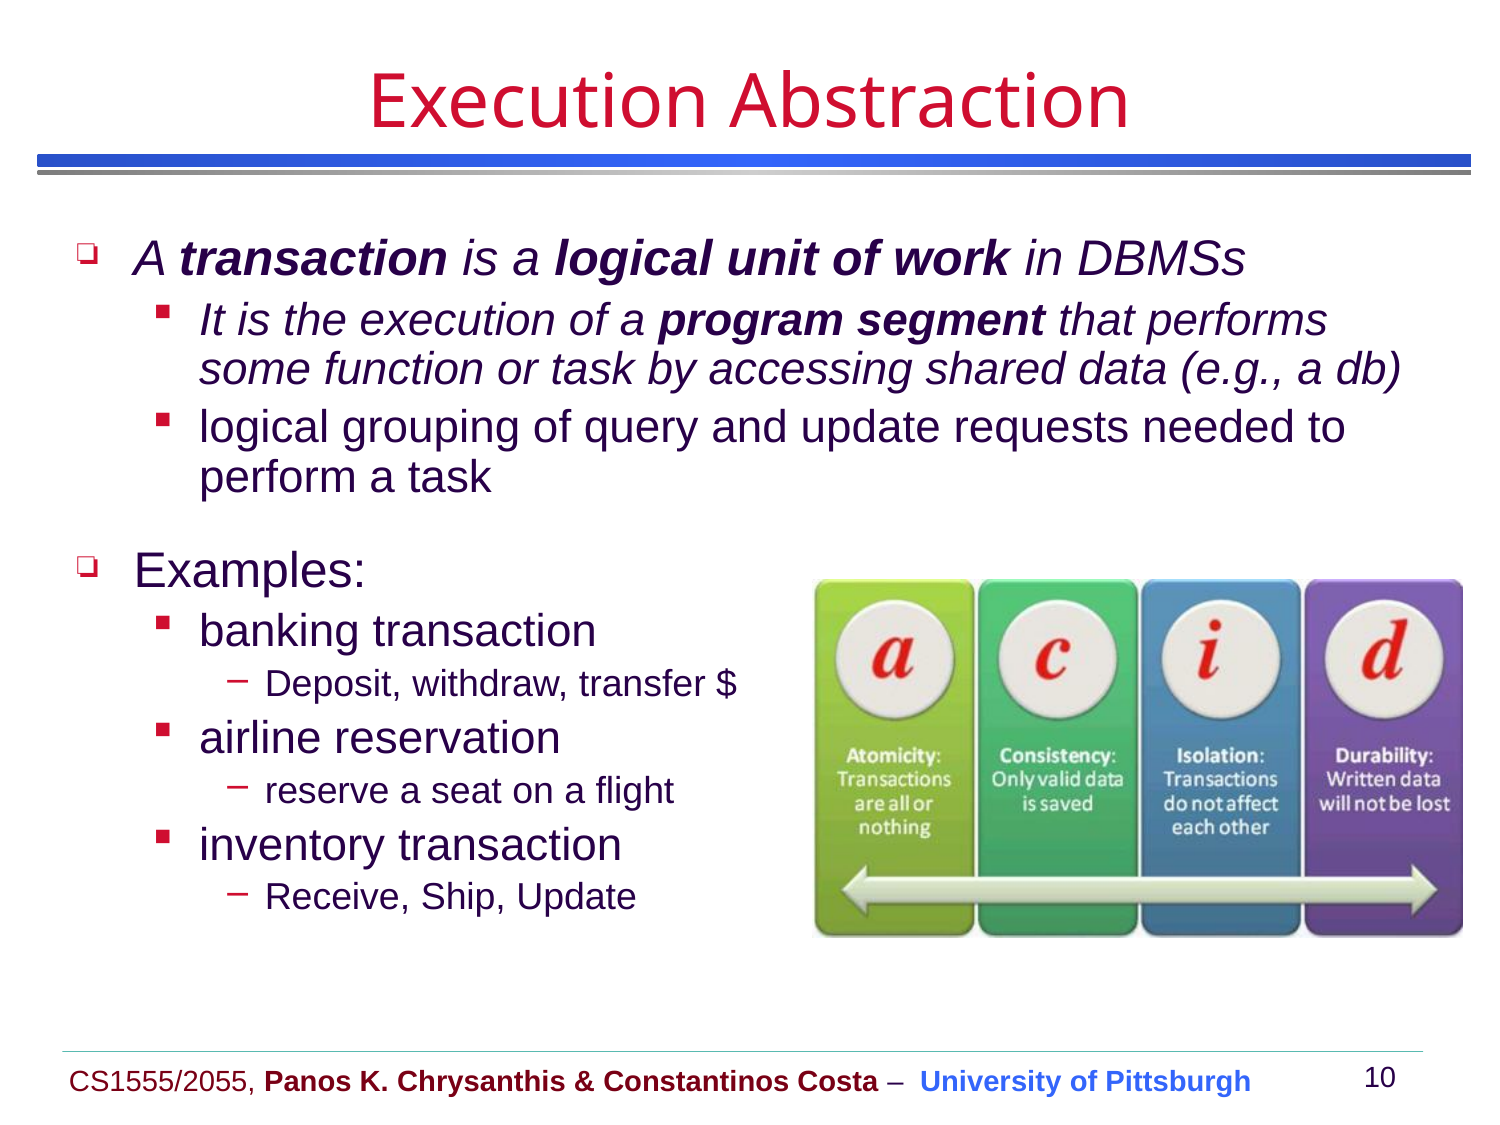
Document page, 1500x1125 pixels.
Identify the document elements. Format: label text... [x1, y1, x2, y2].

picture [812, 579, 1463, 938]
table_header A [952, 154, 956, 166]
table_cell D [1090, 154, 1094, 166]
table_header A [407, 154, 412, 166]
list A transaction is a logical unit of work in DBMSs It is the execution of a program segment that performs some function or task by accessing shared data (e.g., a db) logical grouping of query and update requests needed to perform a task Examples: banking transaction Deposit, withdraw, transfer $ airline reservation reserve a seat on a flight inventory transaction Receive, Ship, Update [62, 224, 1463, 1025]
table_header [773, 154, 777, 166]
title Execution Abstraction [112, 12, 1388, 150]
table_cell D [497, 154, 502, 166]
